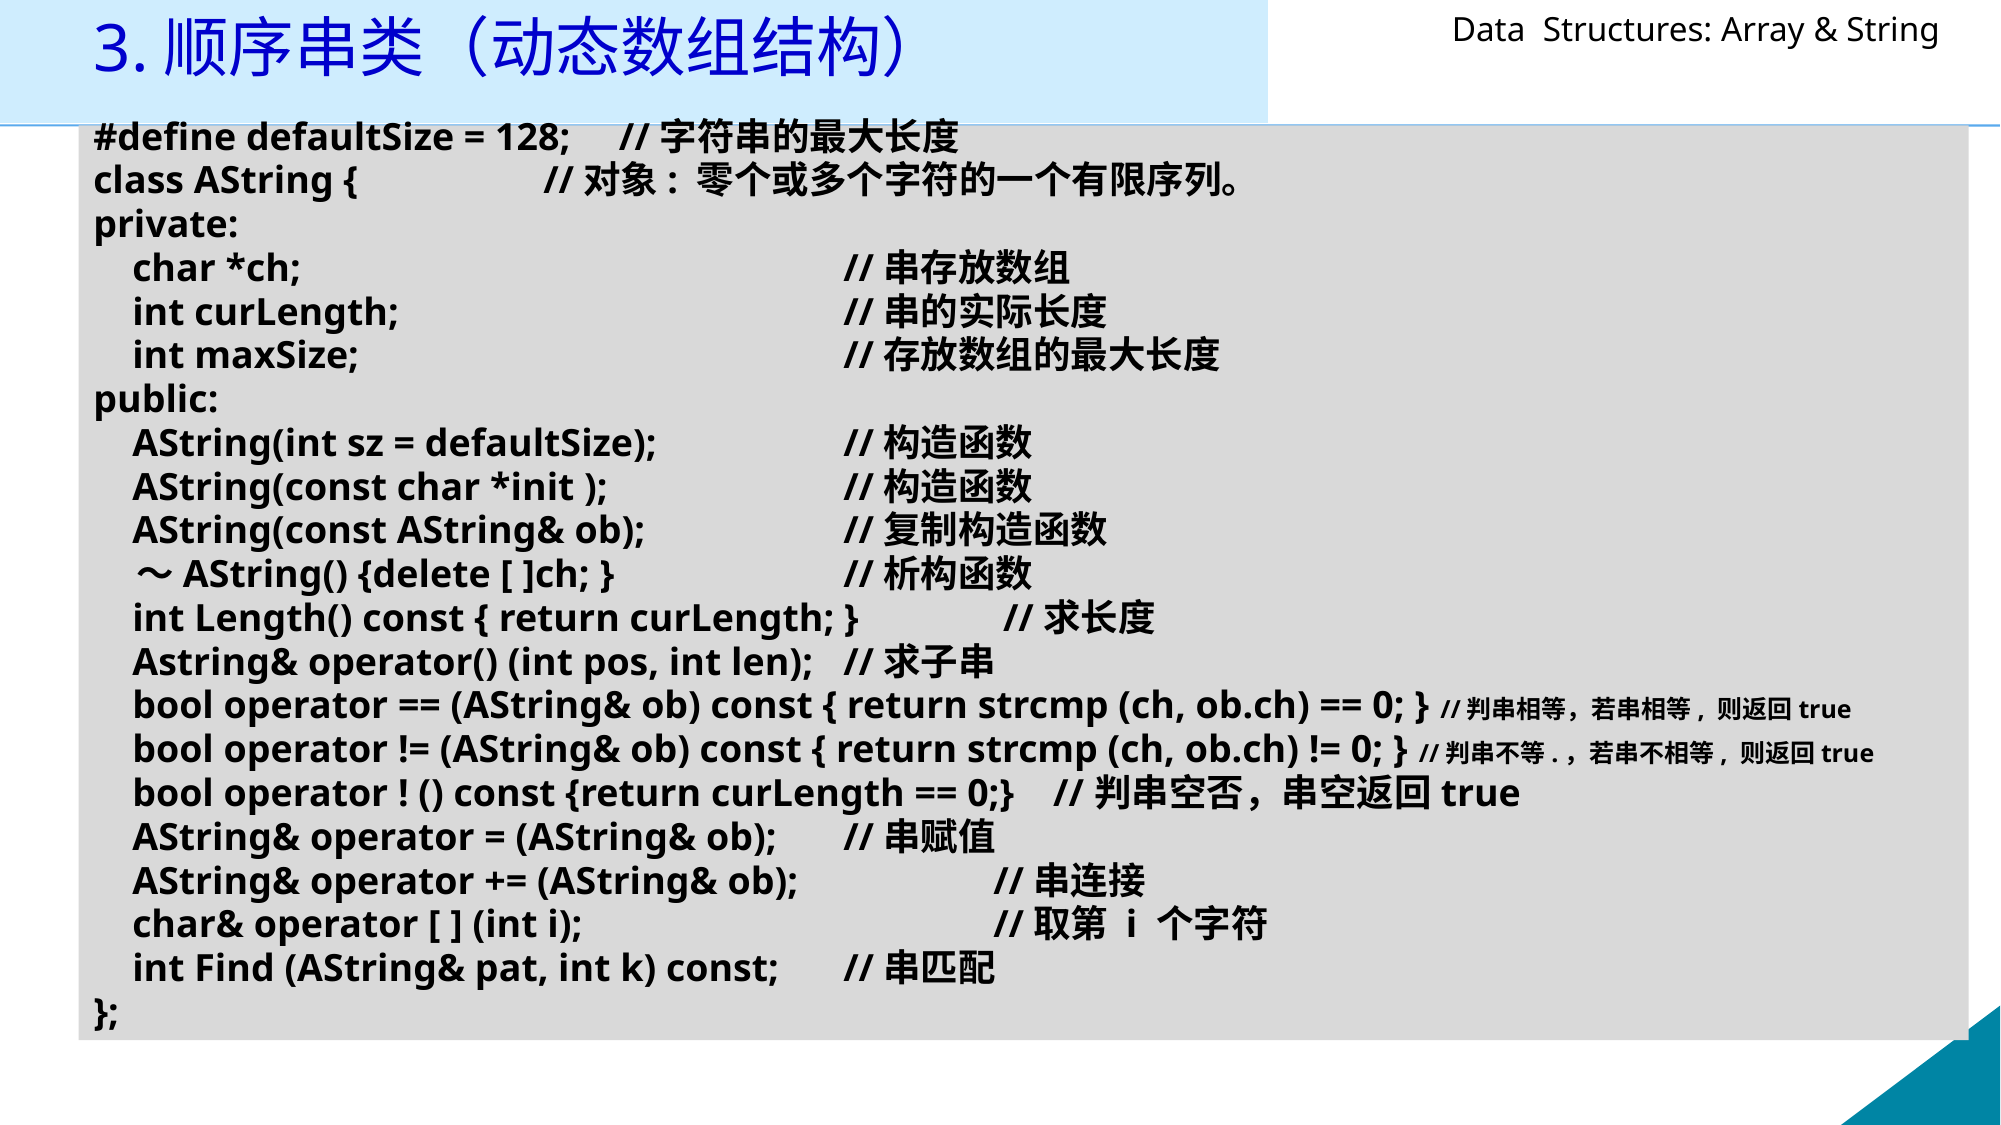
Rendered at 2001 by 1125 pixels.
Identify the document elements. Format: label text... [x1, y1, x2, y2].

text_box #define defaultSize = 128; //字符串的最大长度 class AString { //对象: 零个或多个字符的一个有限序列。 private: char *ch; //串存放数组 int curLength; //串的实际长度 int maxSize; //存放数组的最大长度 public: AString(int sz = defaultSize); //构造函数 AString(const char *init ); //构造函数 AString(const AString& ob); //复制构造函数 ～AString() {delete [ ]ch; } //析构函数 int Length() const { return curLength; } //求长度 Astring& operator() (int pos, int len); //求子串 bool operator == (AString& ob) const { return strcmp (ch, ob.ch) == 0; } //判串相等，若串相等, 则返回true bool operator != (AString& ob) const { return strcmp (ch, ob.ch) != 0; } //判串不等.，若串不相等, 则返回true bool operator ! () const {return curLength == 0;} //判串空否，串空返回true AString& operator = (AString& ob); //串赋值 AString& operator += (AString& ob); //串连接 char& operator [ ] (int i); //取第 i 个字符 int Find (AString& pat, int k) const; //串匹配 }; [78, 125, 1969, 1041]
title 3.顺序串类（动态数组结构） [78, 7, 1178, 93]
